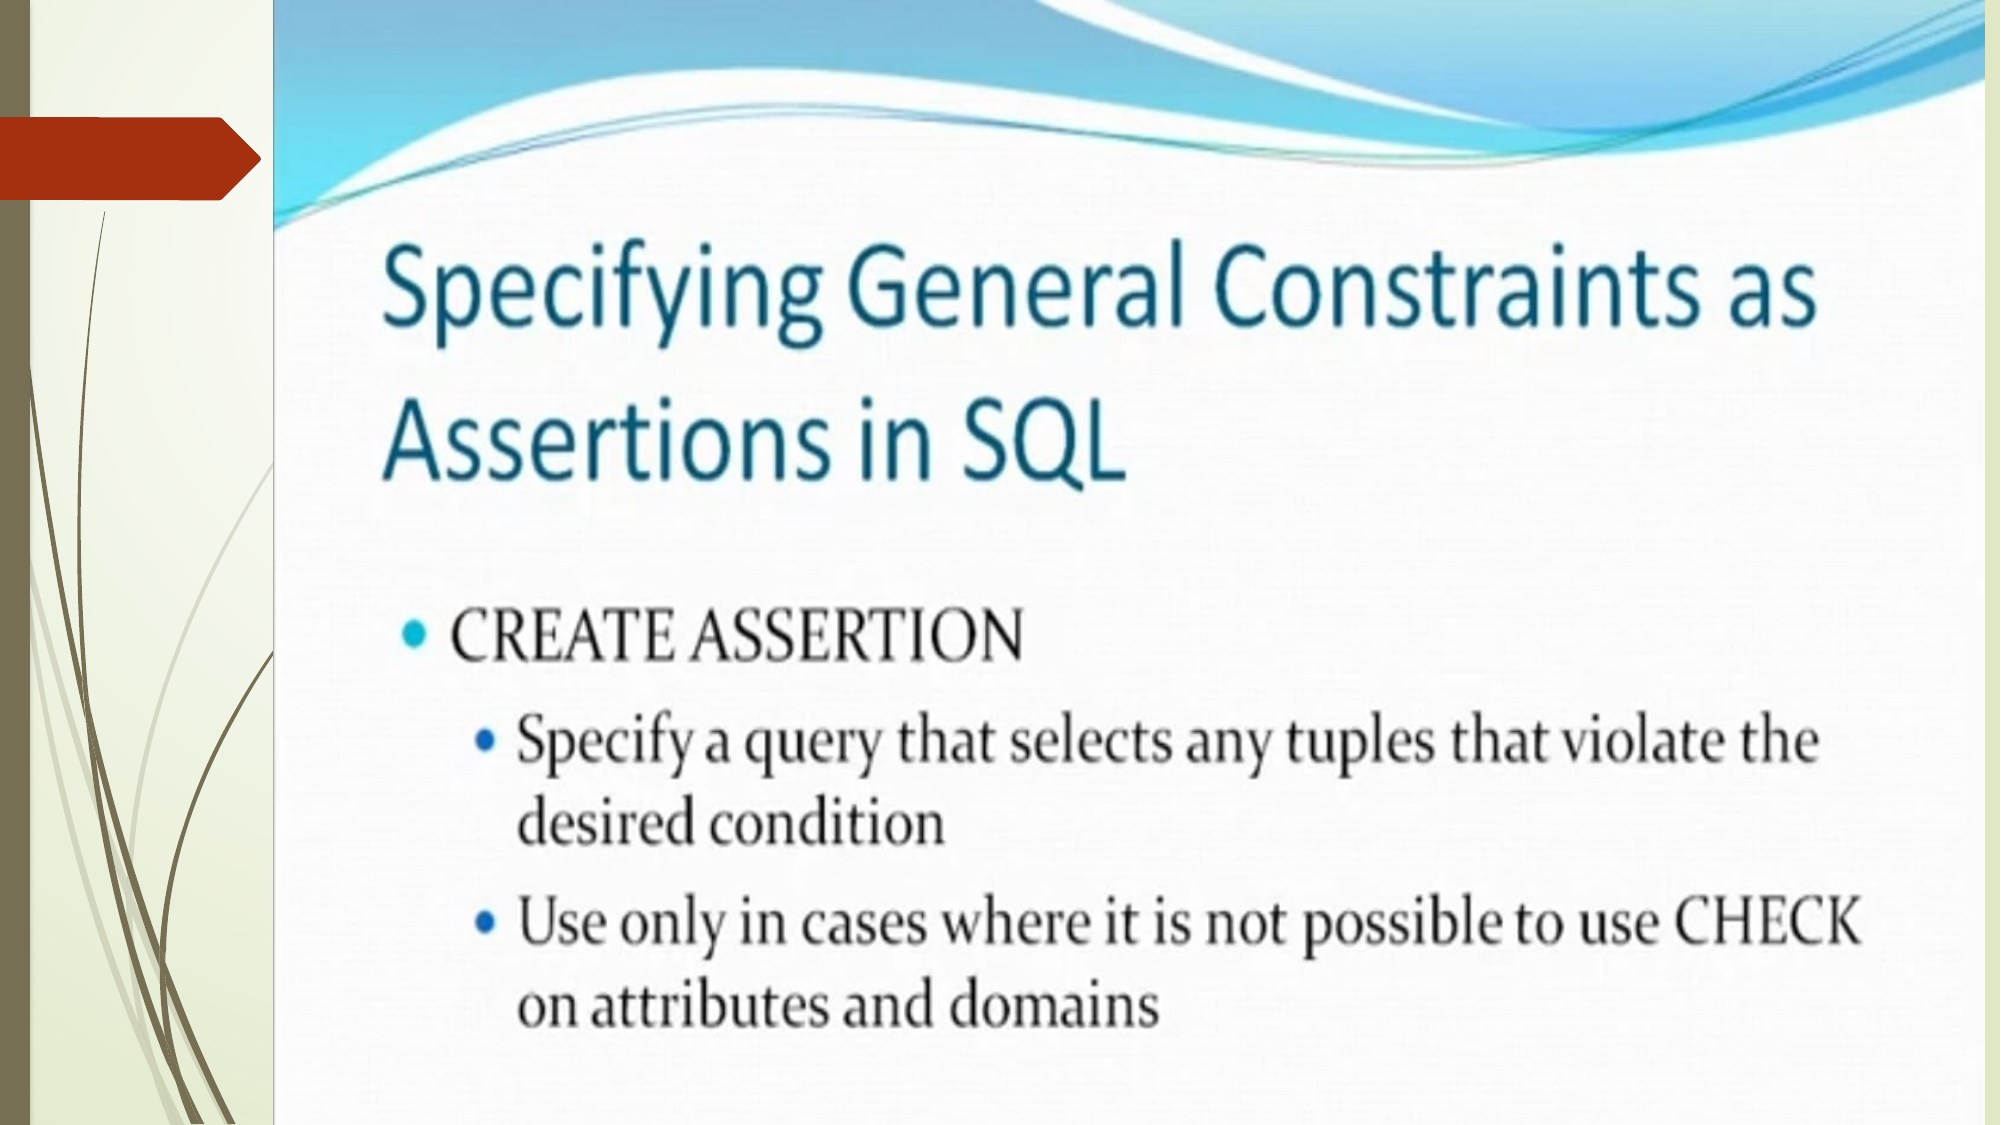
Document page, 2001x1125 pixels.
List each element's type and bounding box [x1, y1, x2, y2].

picture [273, 0, 1985, 1125]
